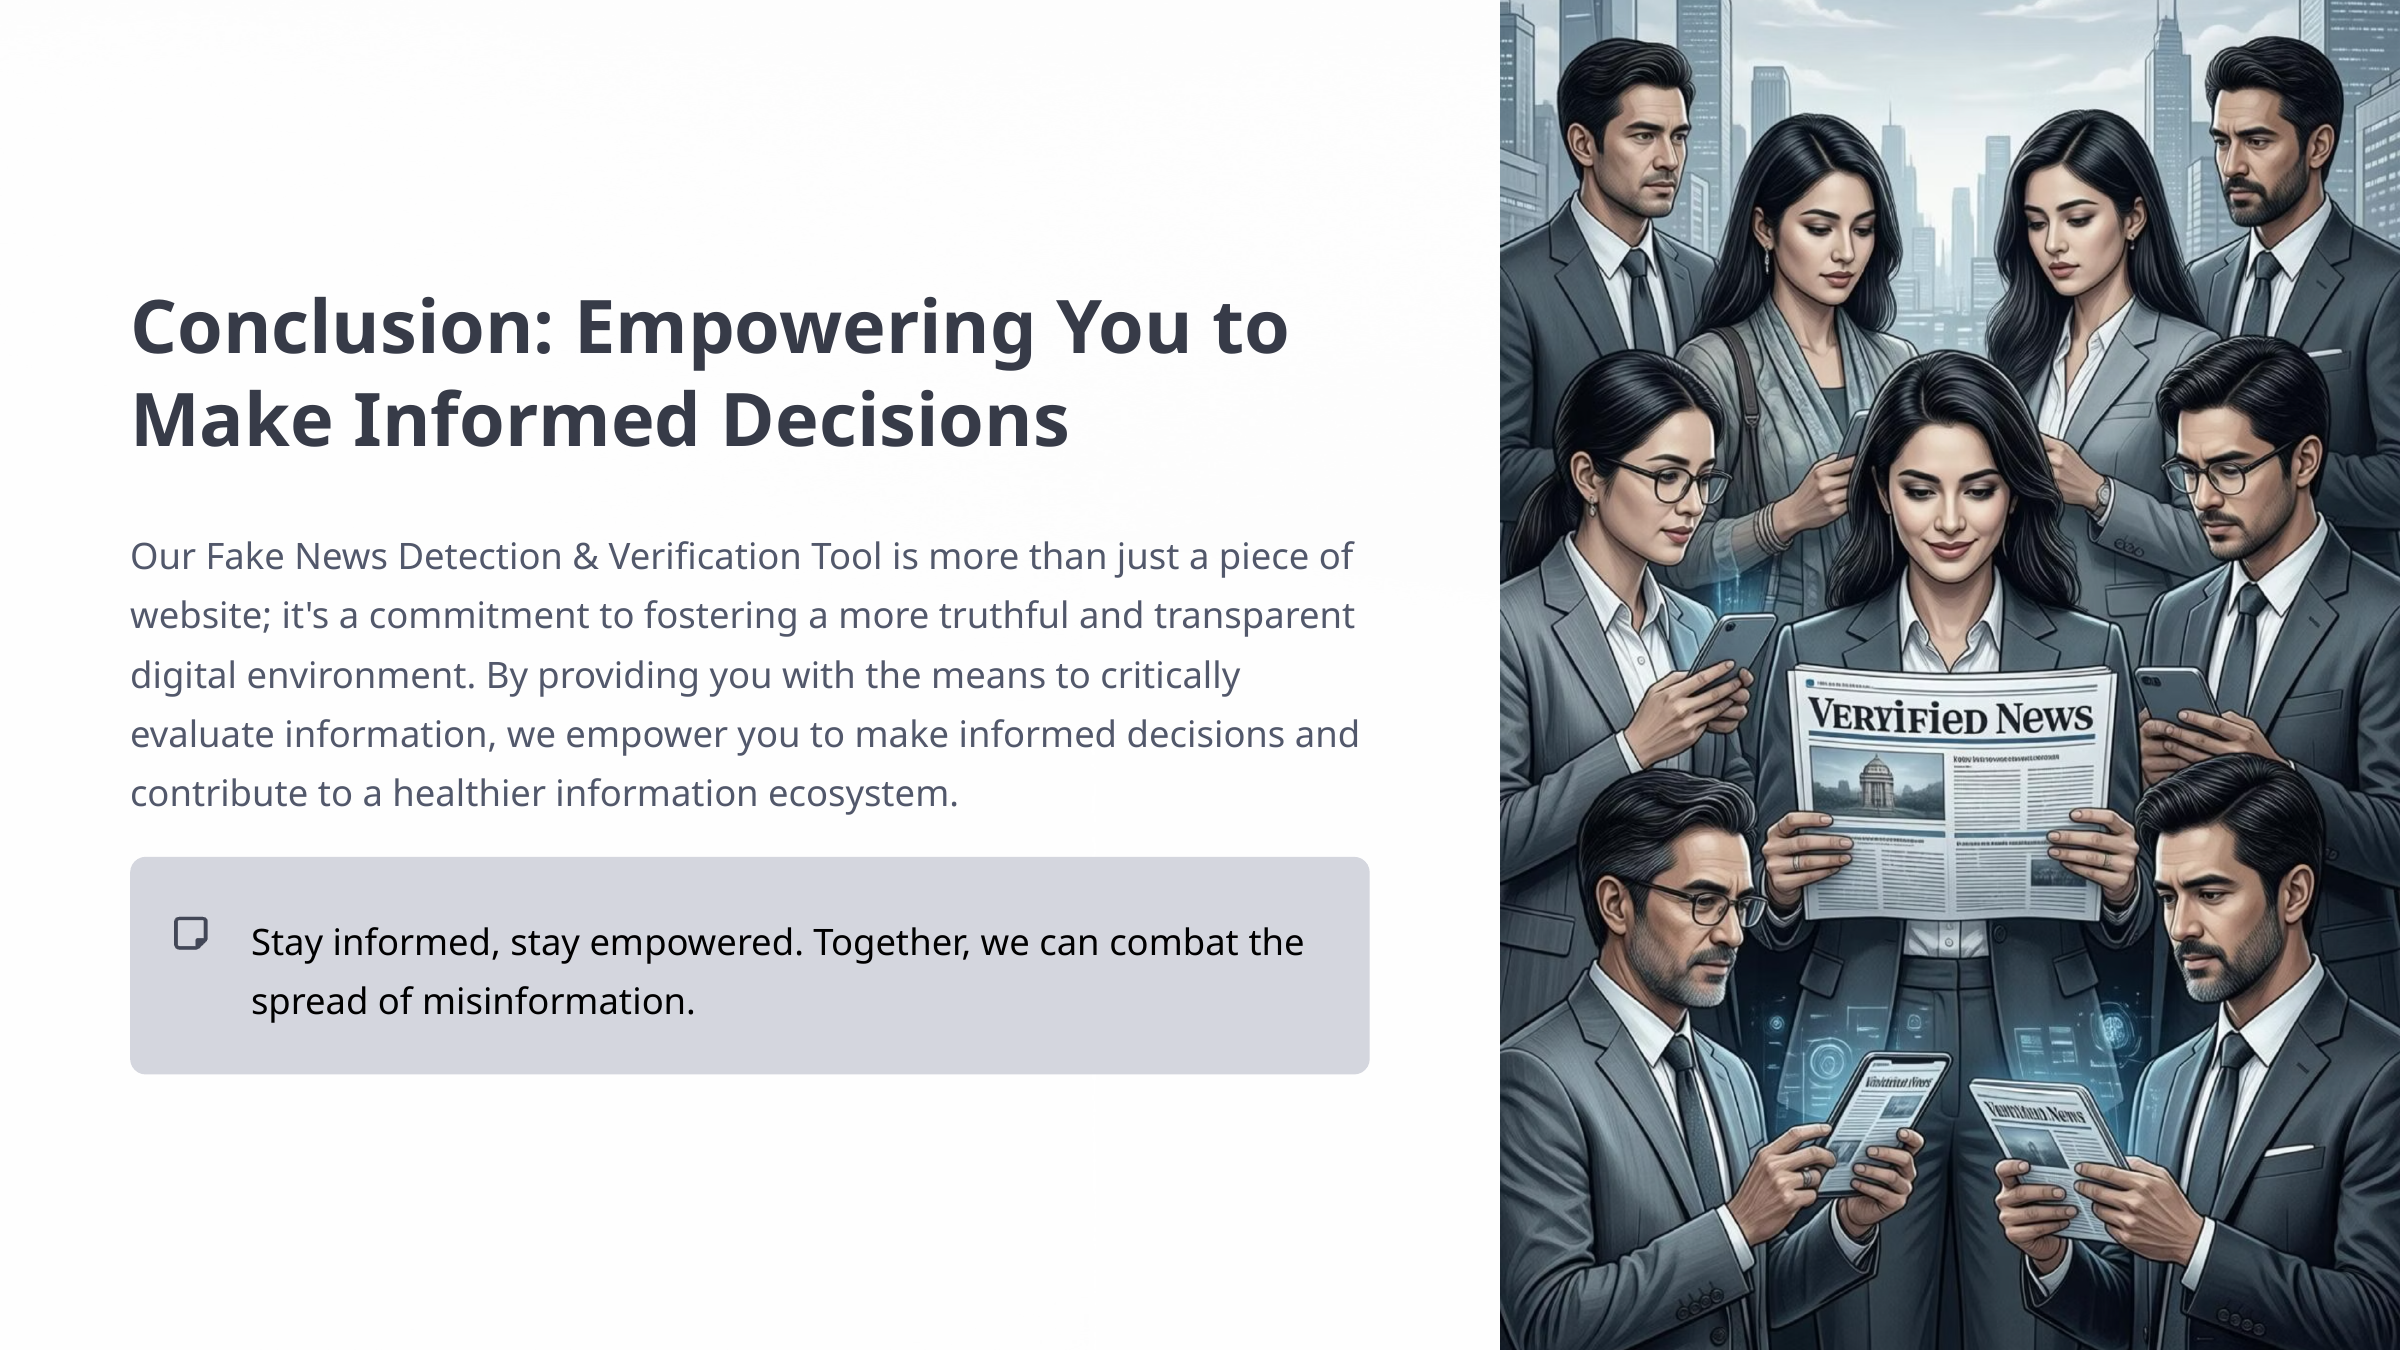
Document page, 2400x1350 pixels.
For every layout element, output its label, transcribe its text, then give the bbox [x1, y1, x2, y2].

picture [167, 914, 214, 952]
text_box Conclusion: Empowering You to Make Informed Decisions [130, 275, 1370, 462]
text_box Our Fake News Detection & Verification Tool is more than just a piece of website; it's a commitment to fostering a more truthful and transparent digital environment. By providing you with the means to critically evaluate information, we empower you to make informed decisions and contribute to a healthier information ecosystem. [130, 517, 1370, 815]
picture [1499, 0, 2400, 1350]
text_box Stay informed, stay empowered. Together, we can combat the spread of misinformation. [251, 903, 1333, 1023]
text_box [130, 856, 1370, 1075]
